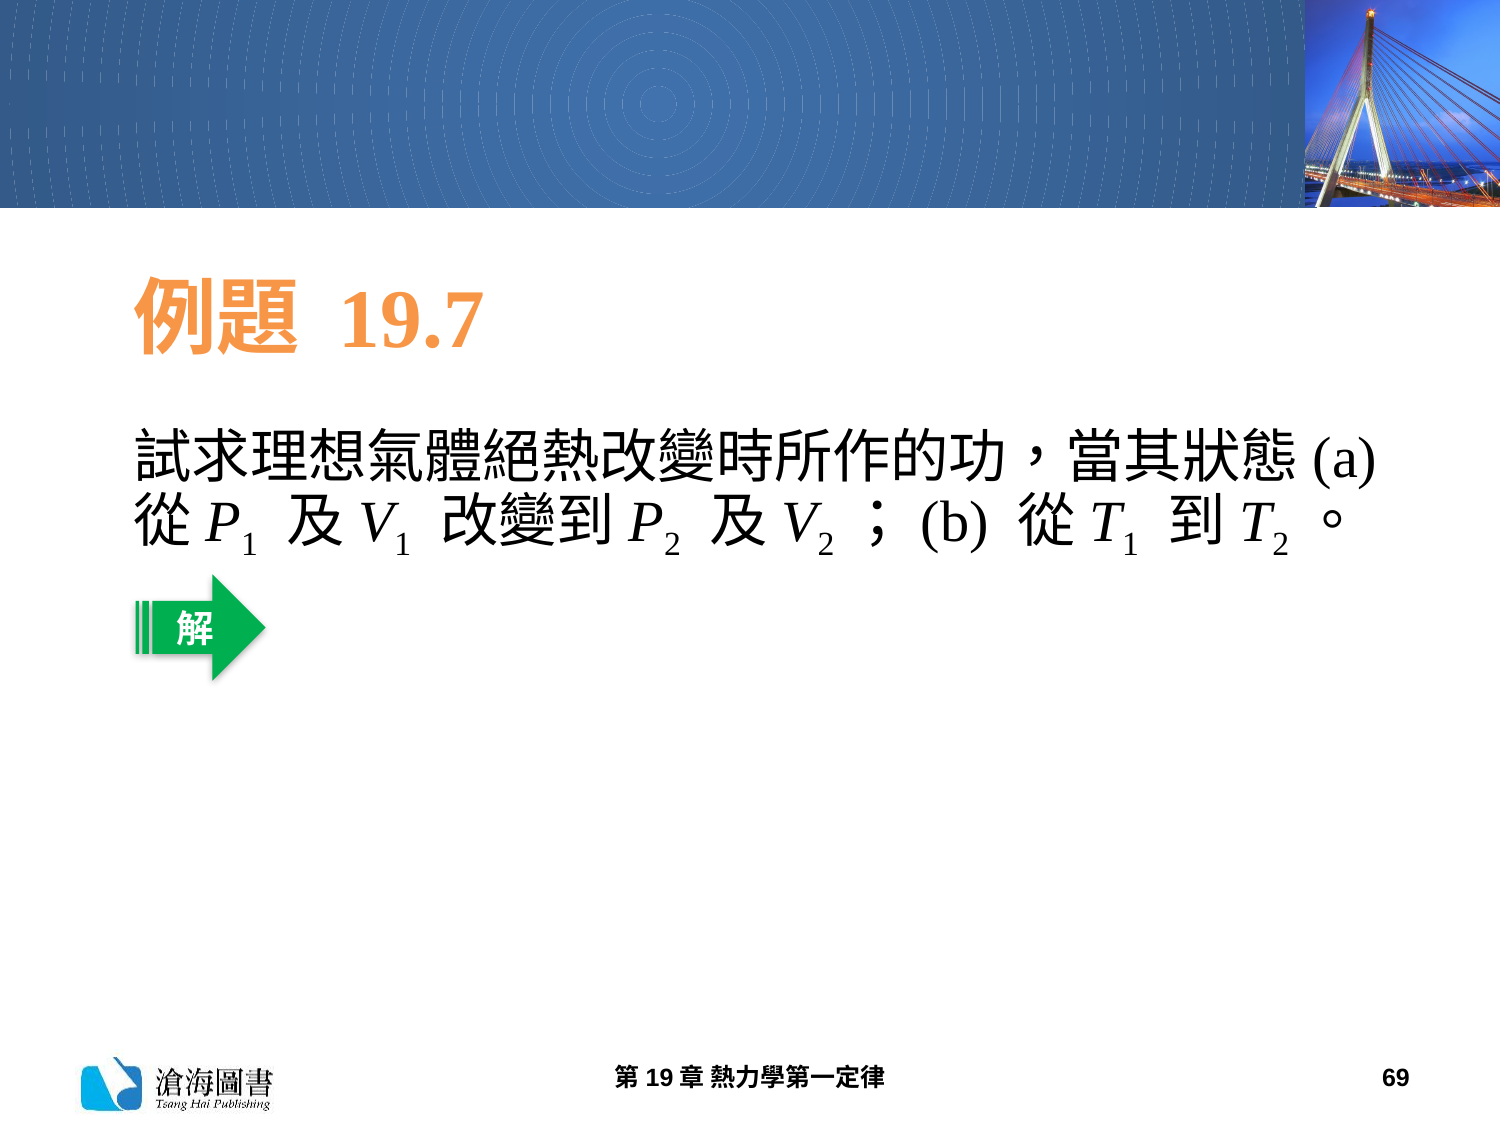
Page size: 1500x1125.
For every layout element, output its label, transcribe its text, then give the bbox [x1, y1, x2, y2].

footer 第19章 熱力學第一定律 [512, 1046, 988, 1107]
slide_number 69 [1074, 1046, 1425, 1107]
text_box 解 [142, 600, 149, 654]
picture [75, 1049, 274, 1118]
text_box 解 [152, 574, 266, 681]
list 試求理想氣體絕熱改變時所作的功，當其狀態(a) 從P1 及V1 改變到P2 及V2；(b) 從T1 到T2。 [118, 408, 1394, 1024]
text_box 解 [135, 600, 140, 654]
picture [1305, 0, 1500, 207]
title 例題 19.7 [118, 256, 1394, 386]
